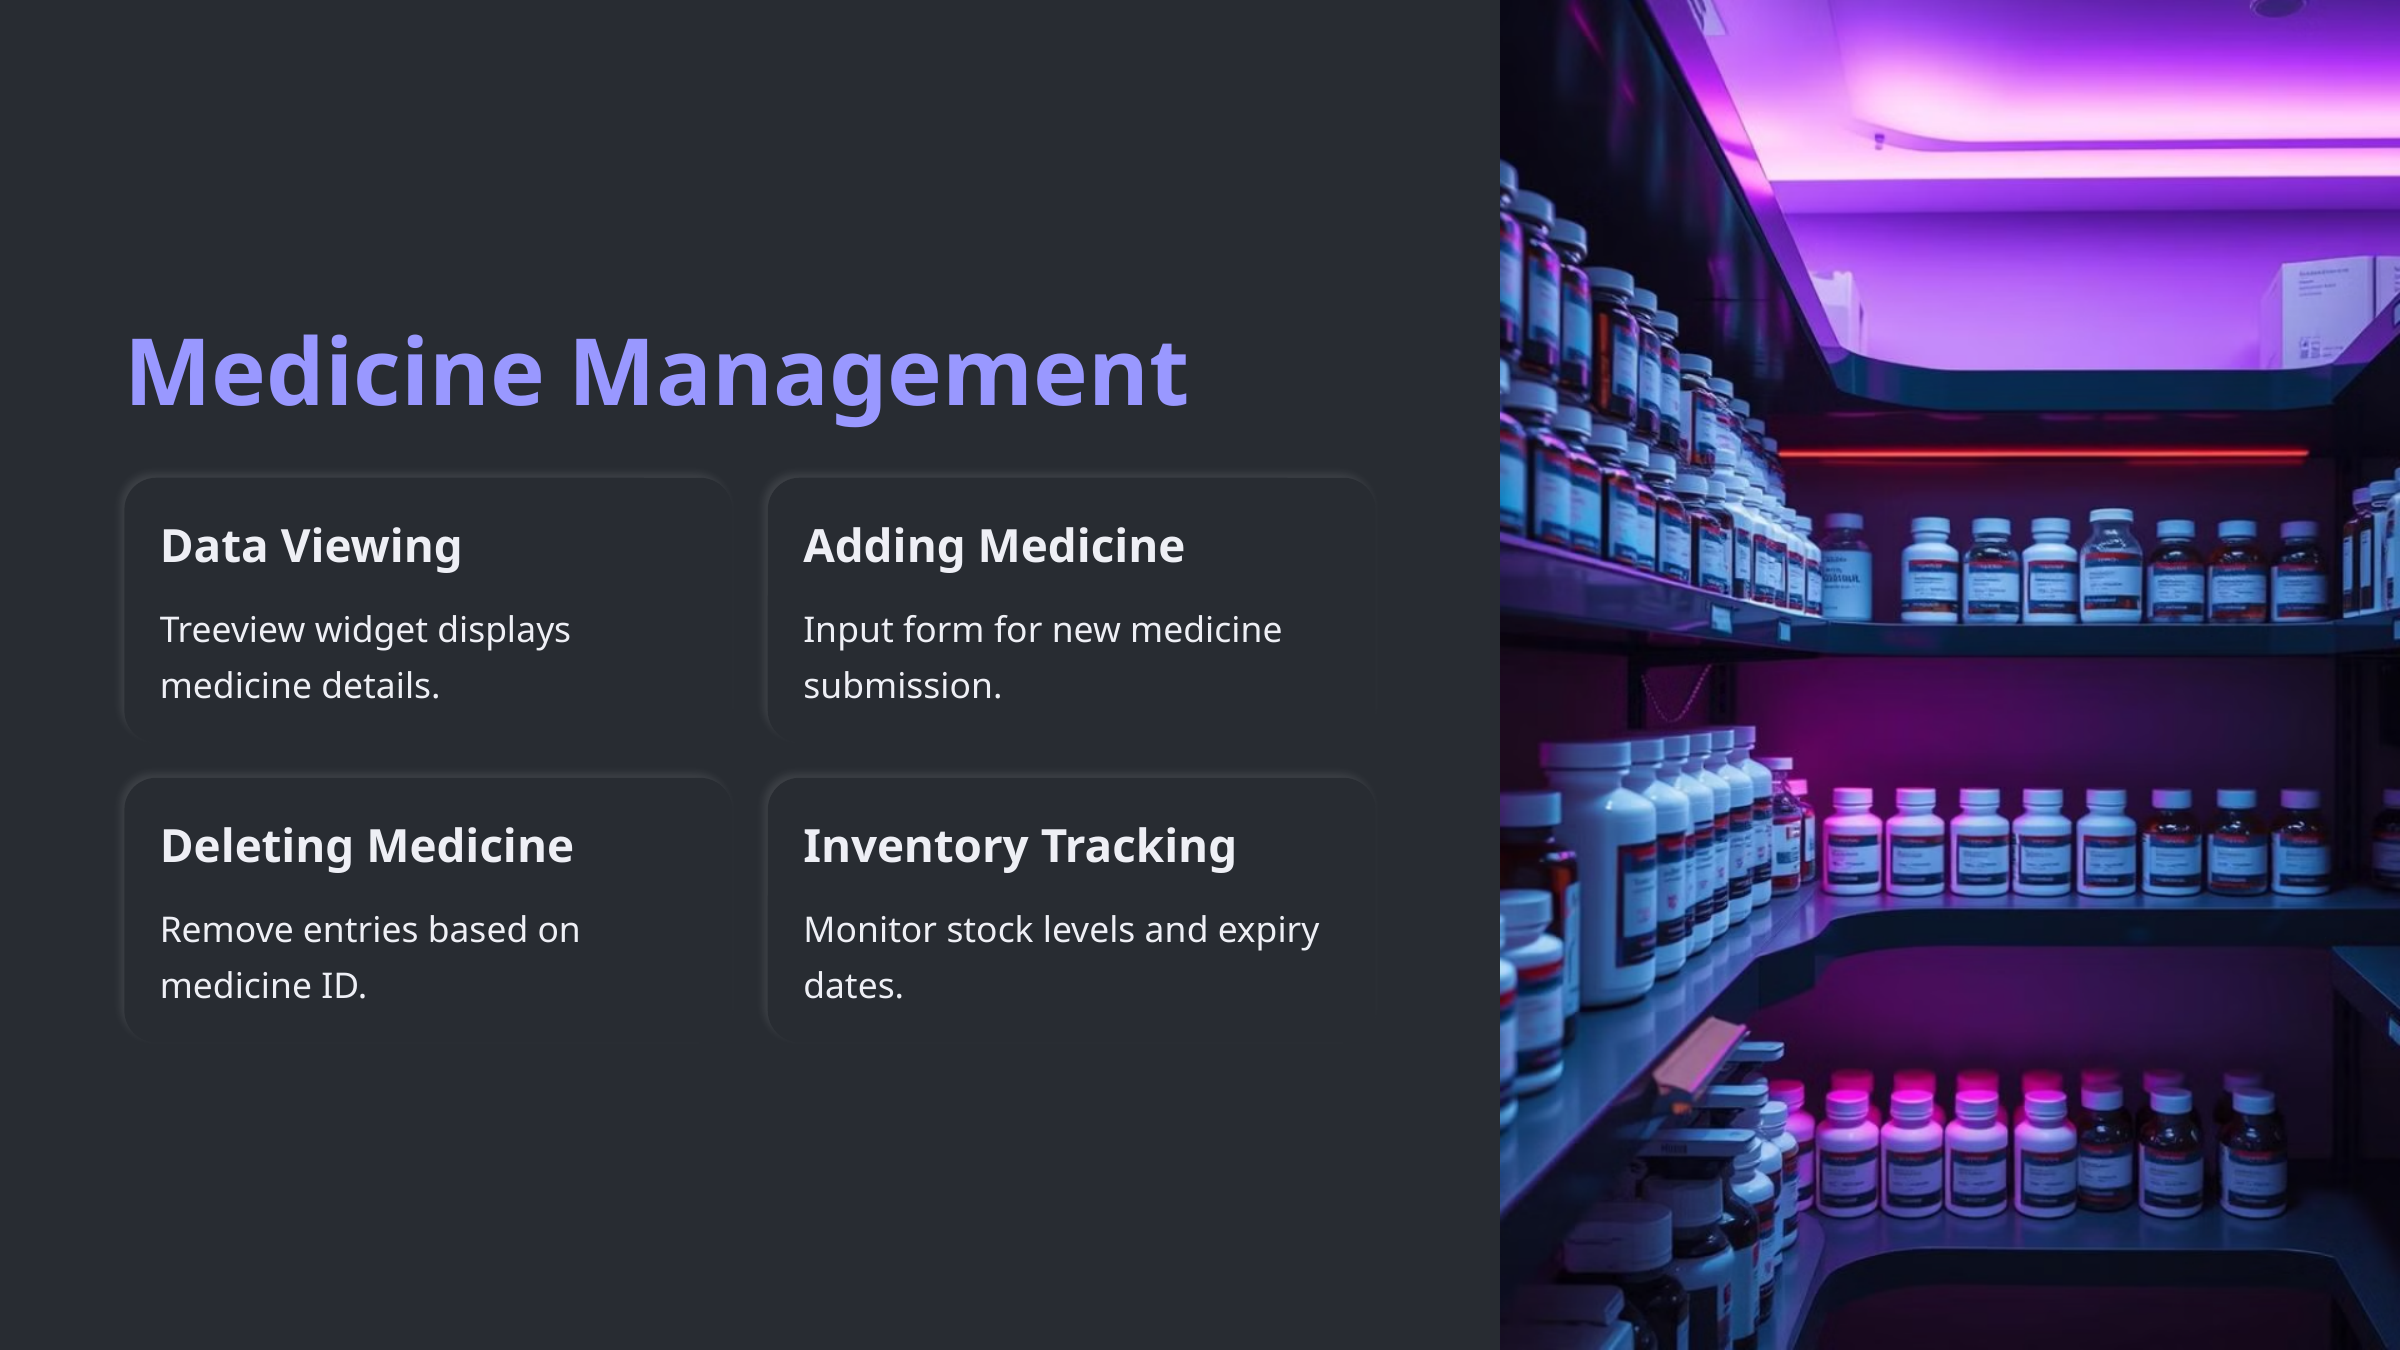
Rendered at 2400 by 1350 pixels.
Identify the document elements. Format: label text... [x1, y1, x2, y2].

text_box Medicine Management [124, 307, 1060, 425]
text_box Treeview widget displays medicine details. [159, 593, 697, 707]
text_box Adding Medicine [803, 513, 1271, 572]
picture [1499, 0, 2400, 1350]
text_box Inventory Tracking [803, 813, 1271, 872]
text_box [124, 777, 733, 1043]
text_box Input form for new medicine submission. [803, 593, 1341, 707]
text_box Data Viewing [159, 513, 628, 572]
text_box [767, 777, 1376, 1043]
text_box [767, 477, 1376, 743]
text_box Monitor stock levels and expiry dates. [803, 893, 1341, 1007]
text_box Remove entries based on medicine ID. [159, 893, 697, 1007]
text_box [124, 477, 733, 743]
text_box Deleting Medicine [159, 813, 628, 872]
